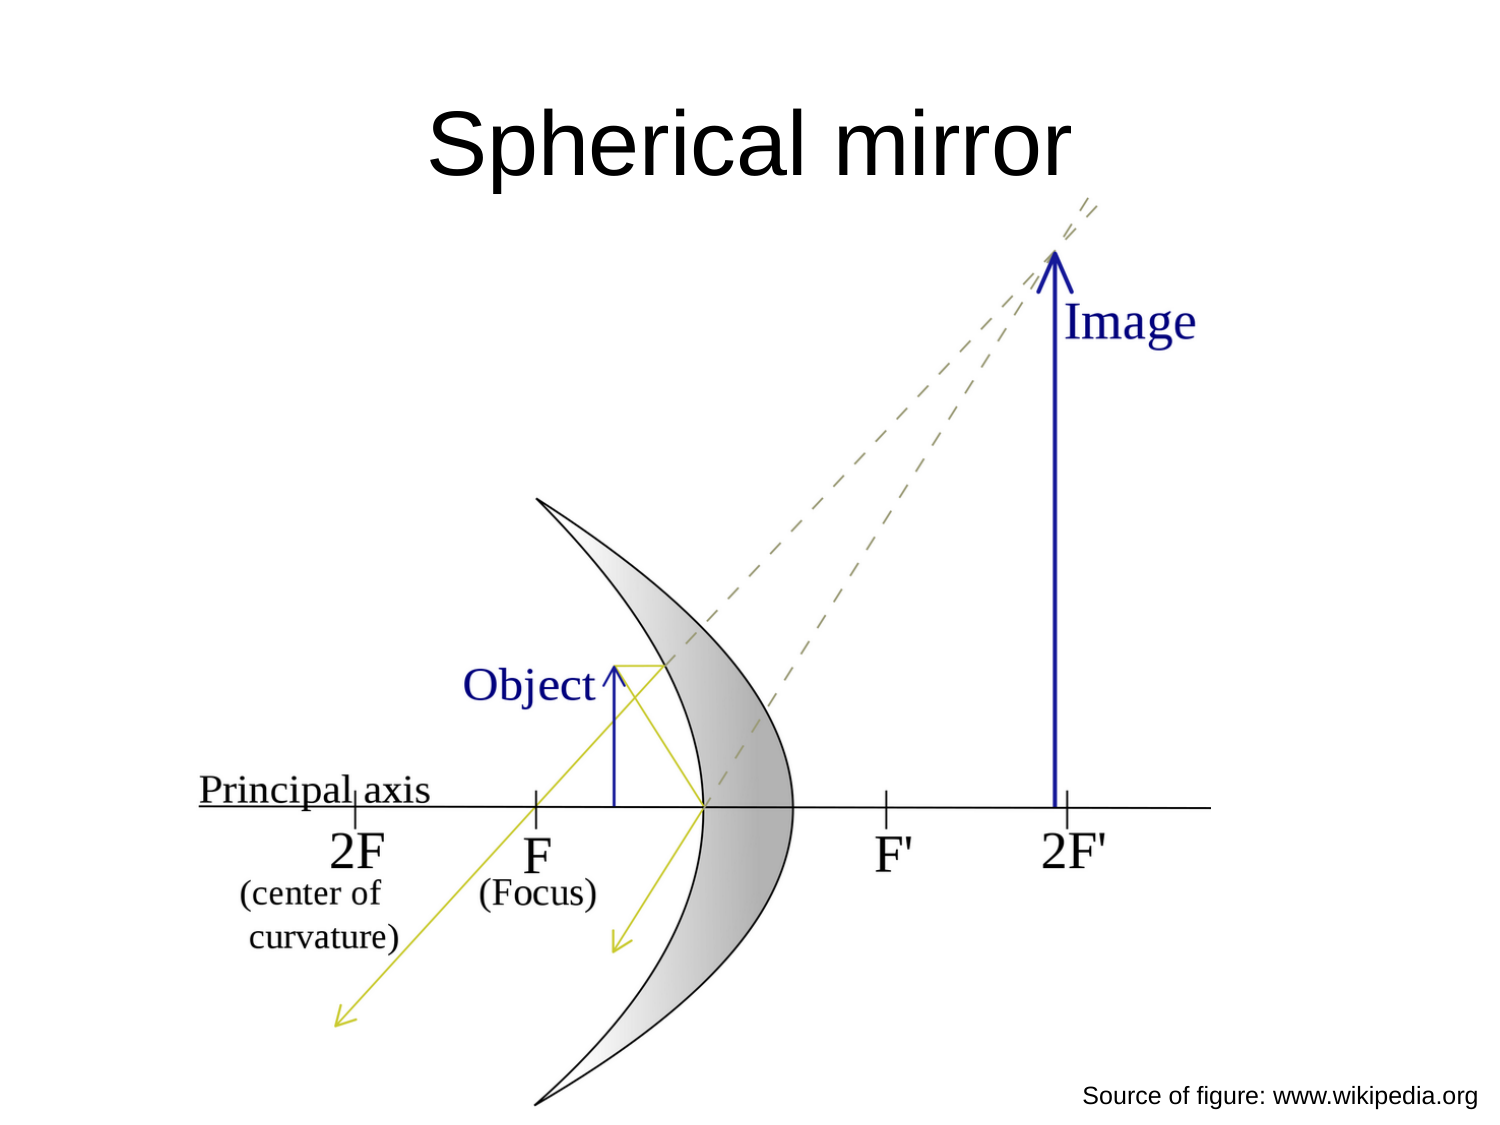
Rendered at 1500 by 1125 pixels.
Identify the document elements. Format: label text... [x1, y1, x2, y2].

picture [194, 196, 1211, 1111]
text_box Source of figure: www.wikipedia.org [1207, 1072, 1495, 1118]
text_box Spherical mirror [74, 45, 1425, 233]
